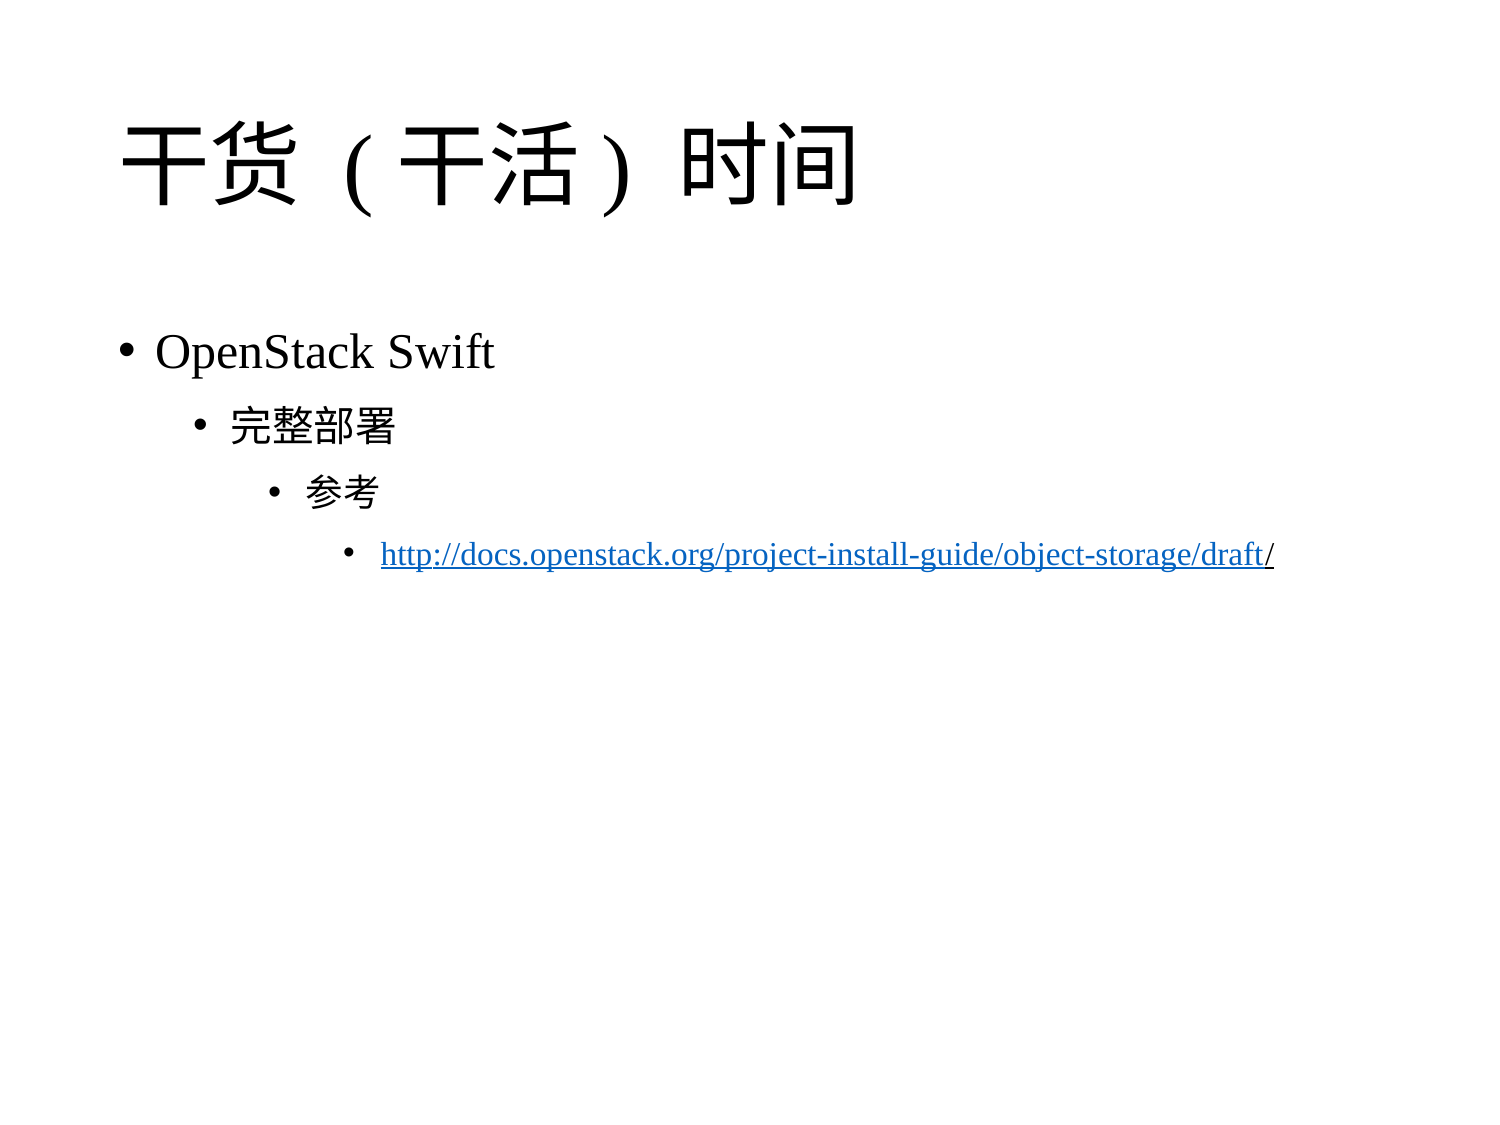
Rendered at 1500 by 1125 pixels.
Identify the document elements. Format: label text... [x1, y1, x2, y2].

title 干货 (干活) 时间 [103, 59, 1397, 278]
list OpenStack Swift 完整部署 参考 http://docs.openstack.org/project-install-guide/object-storage/draft/ [103, 299, 1397, 1099]
